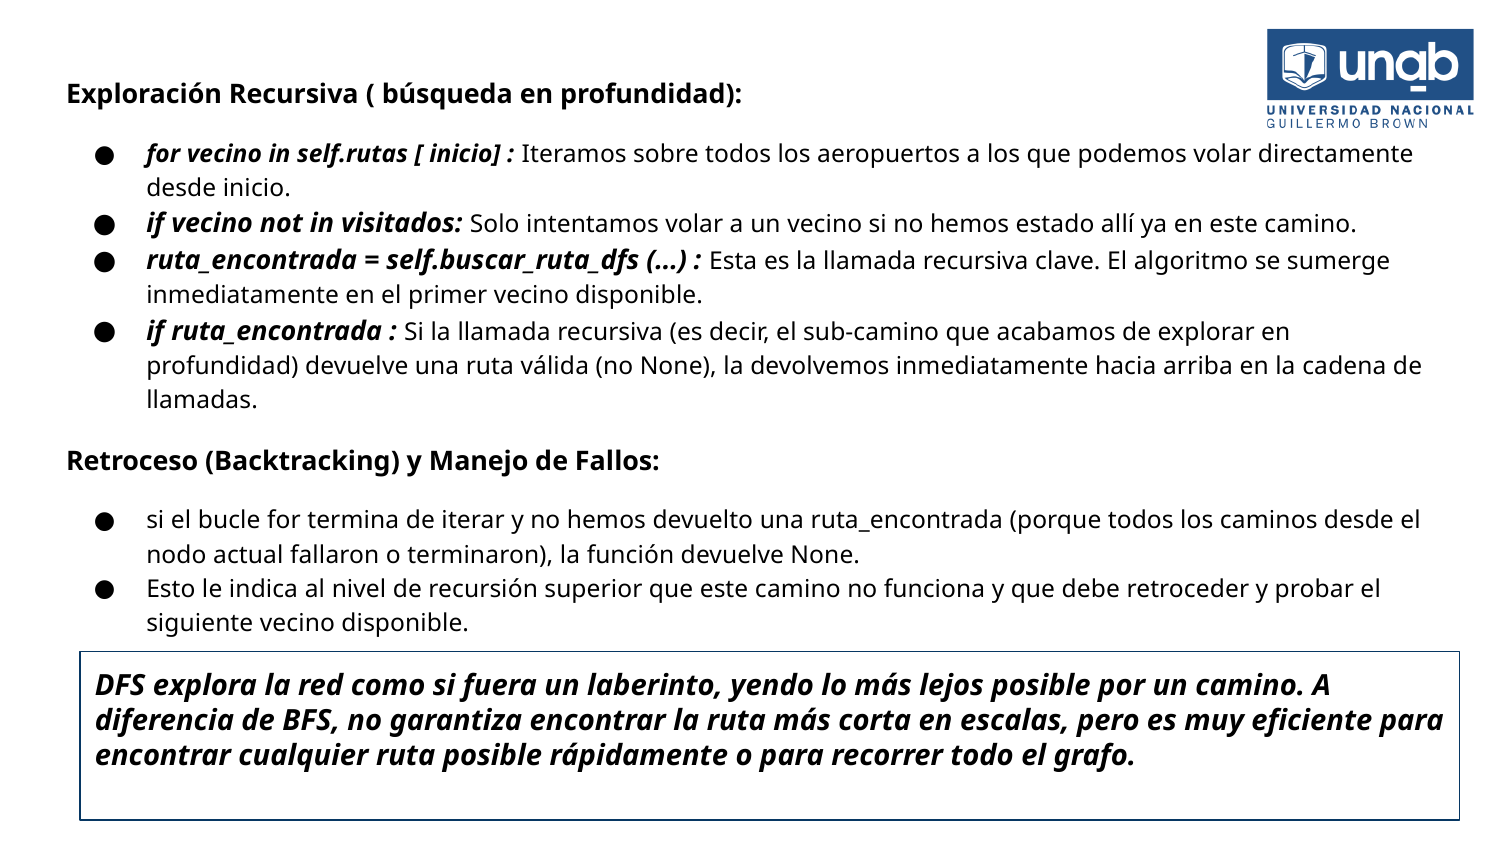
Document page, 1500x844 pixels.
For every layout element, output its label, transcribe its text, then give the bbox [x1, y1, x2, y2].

text_box DFS explora la red como si fuera un laberinto, yendo lo más lejos posible por un camino. A diferencia de BFS, no garantiza encontrar la ruta más corta en escalas, pero es muy eficiente para encontrar cualquier ruta posible rápidamente o para recorrer todo el grafo. [79, 651, 1460, 821]
list Exploración Recursiva ( búsqueda en profundidad): for vecino in self.rutas [ inicio] : Iteramos sobre todos los aeropuertos a los que podemos volar directamente desde inicio. if vecino not in visitados: Solo intentamos volar a un vecino si no hemos estado allí ya en este camino. ruta_encontrada = self.buscar_ruta_dfs (...) : Esta es la llamada recursiva clave. El algoritmo se sumerge inmediatamente en el primer vecino disponible. if ruta_encontrada : Si la llamada recursiva (es decir, el sub-camino que acabamos de explorar en profundidad) devuelve una ruta válida (no None), la devolvemos inmediatamente hacia arriba en la cadena de llamadas. Retroceso (Backtracking) y Manejo de Fallos: si el bucle for termina de iterar y no hemos devuelto una ruta_encontrada (porque todos los caminos desde el nodo actual fallaron o terminaron), la función devuelve None. Esto le indica al nivel de recursión superior que este camino no funciona y que debe retroceder y probar el siguiente vecino disponible. [51, 56, 1449, 652]
picture [1252, 14, 1487, 142]
